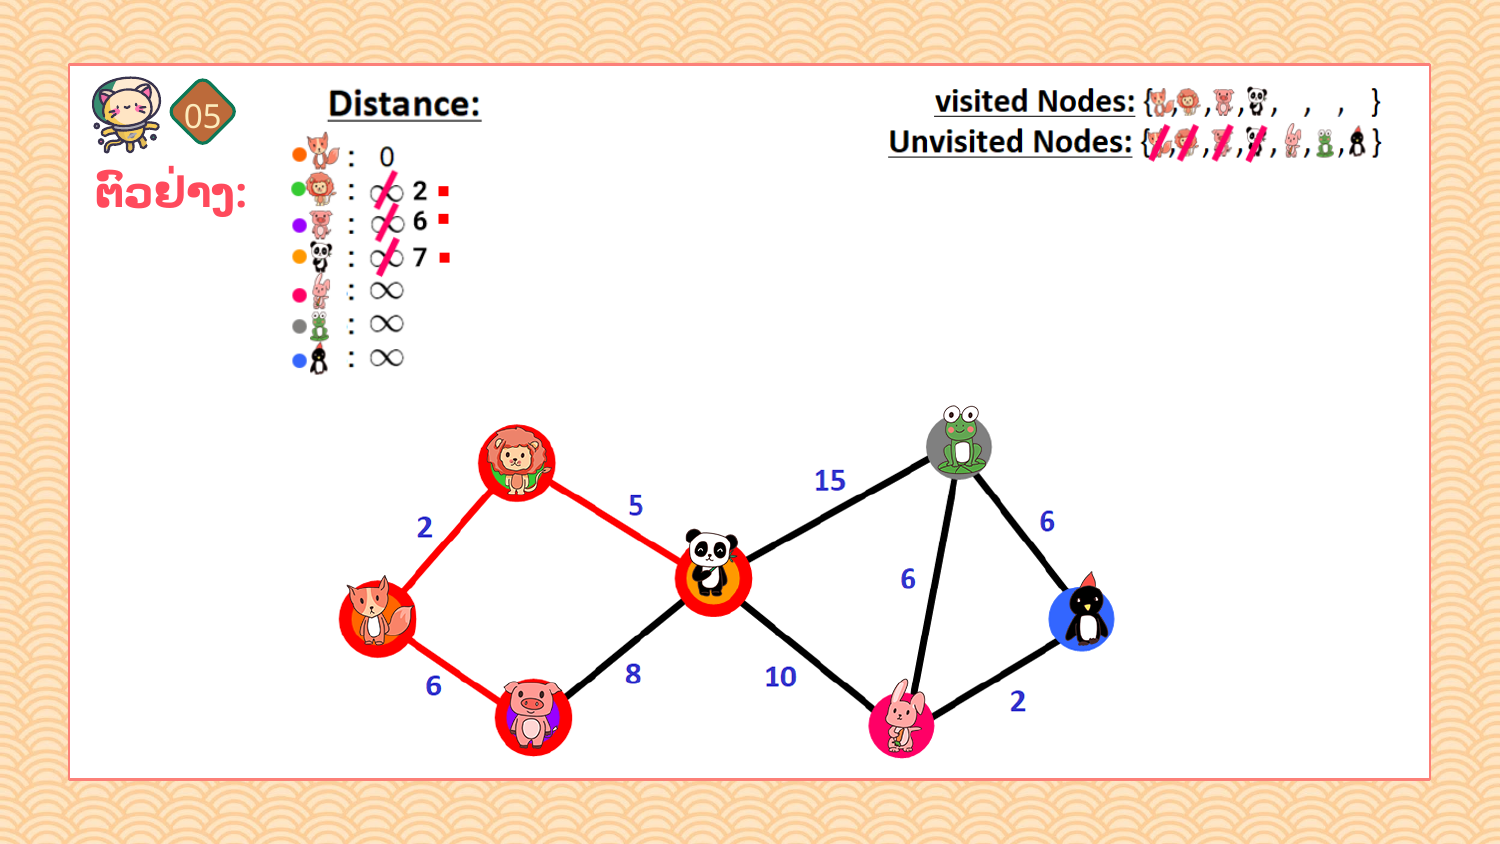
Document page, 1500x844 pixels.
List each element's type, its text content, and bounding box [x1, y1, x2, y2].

text_box 05 [105, 52, 301, 64]
picture [0, 0, 1500, 844]
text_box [90, 76, 163, 154]
